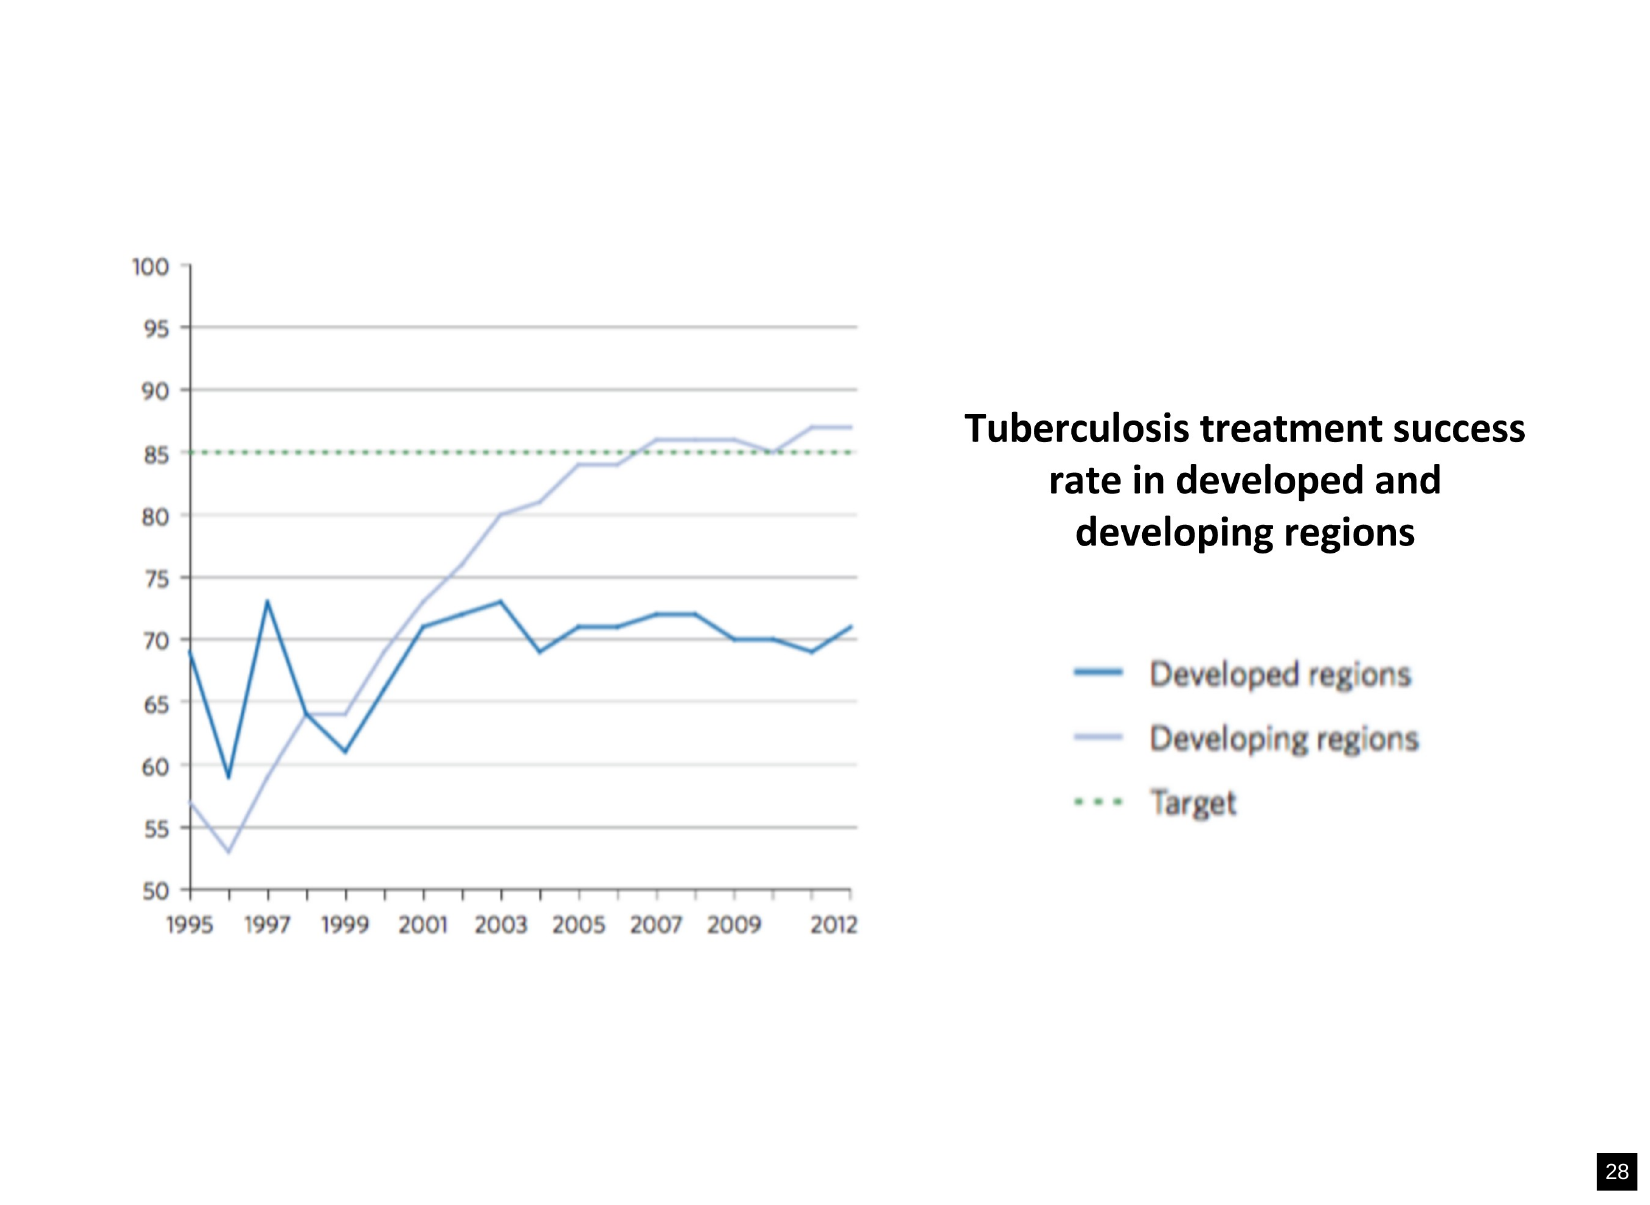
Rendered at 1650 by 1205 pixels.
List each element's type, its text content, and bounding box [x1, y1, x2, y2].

text_box [74, 240, 1575, 949]
slide_number 28 [1601, 1160, 1634, 1205]
